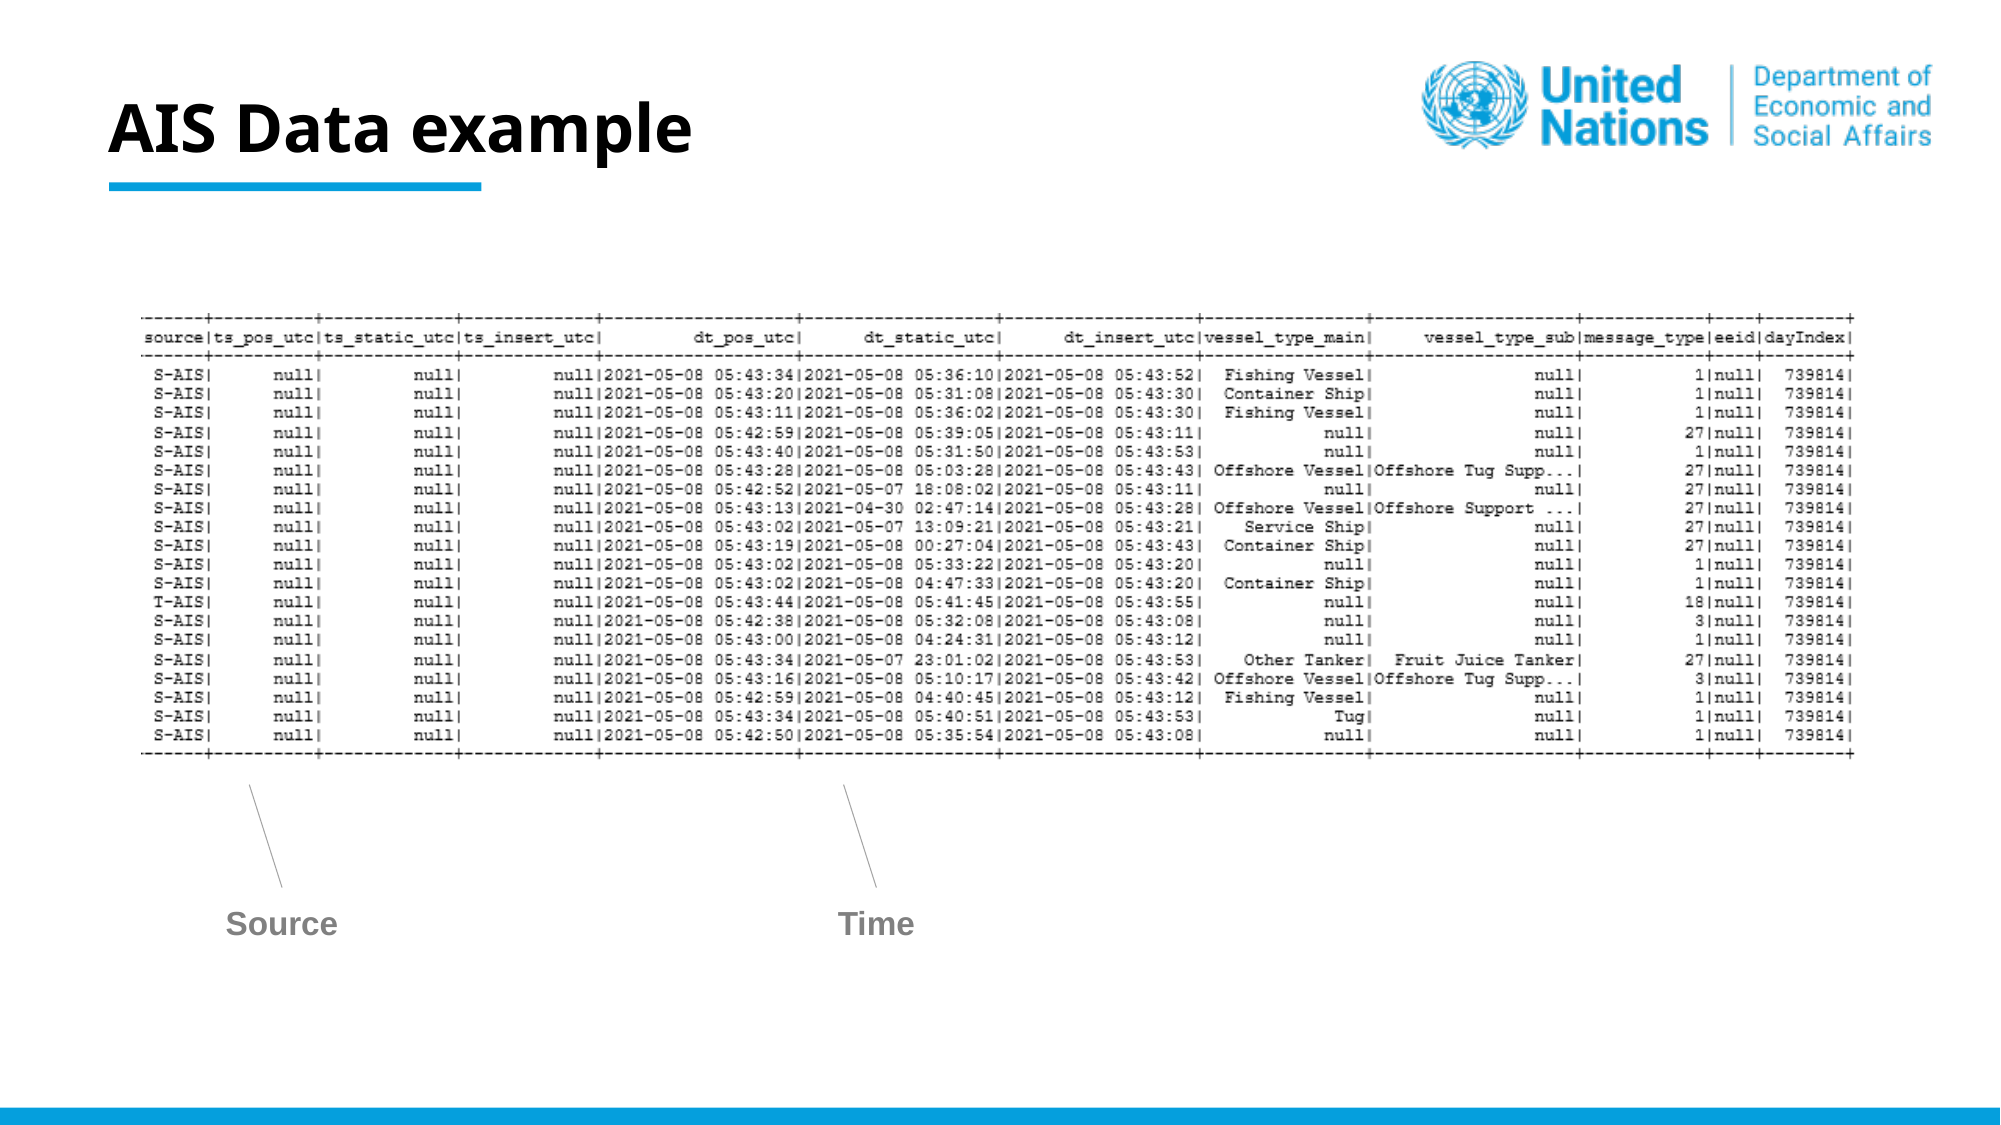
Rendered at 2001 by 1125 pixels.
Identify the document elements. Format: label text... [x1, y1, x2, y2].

text_box Source [141, 795, 423, 973]
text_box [249, 784, 283, 888]
text_box Time [752, 795, 1000, 973]
picture [141, 313, 1859, 775]
title AIS Data example [93, 69, 1819, 192]
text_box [843, 784, 877, 888]
picture [1389, 30, 1999, 187]
